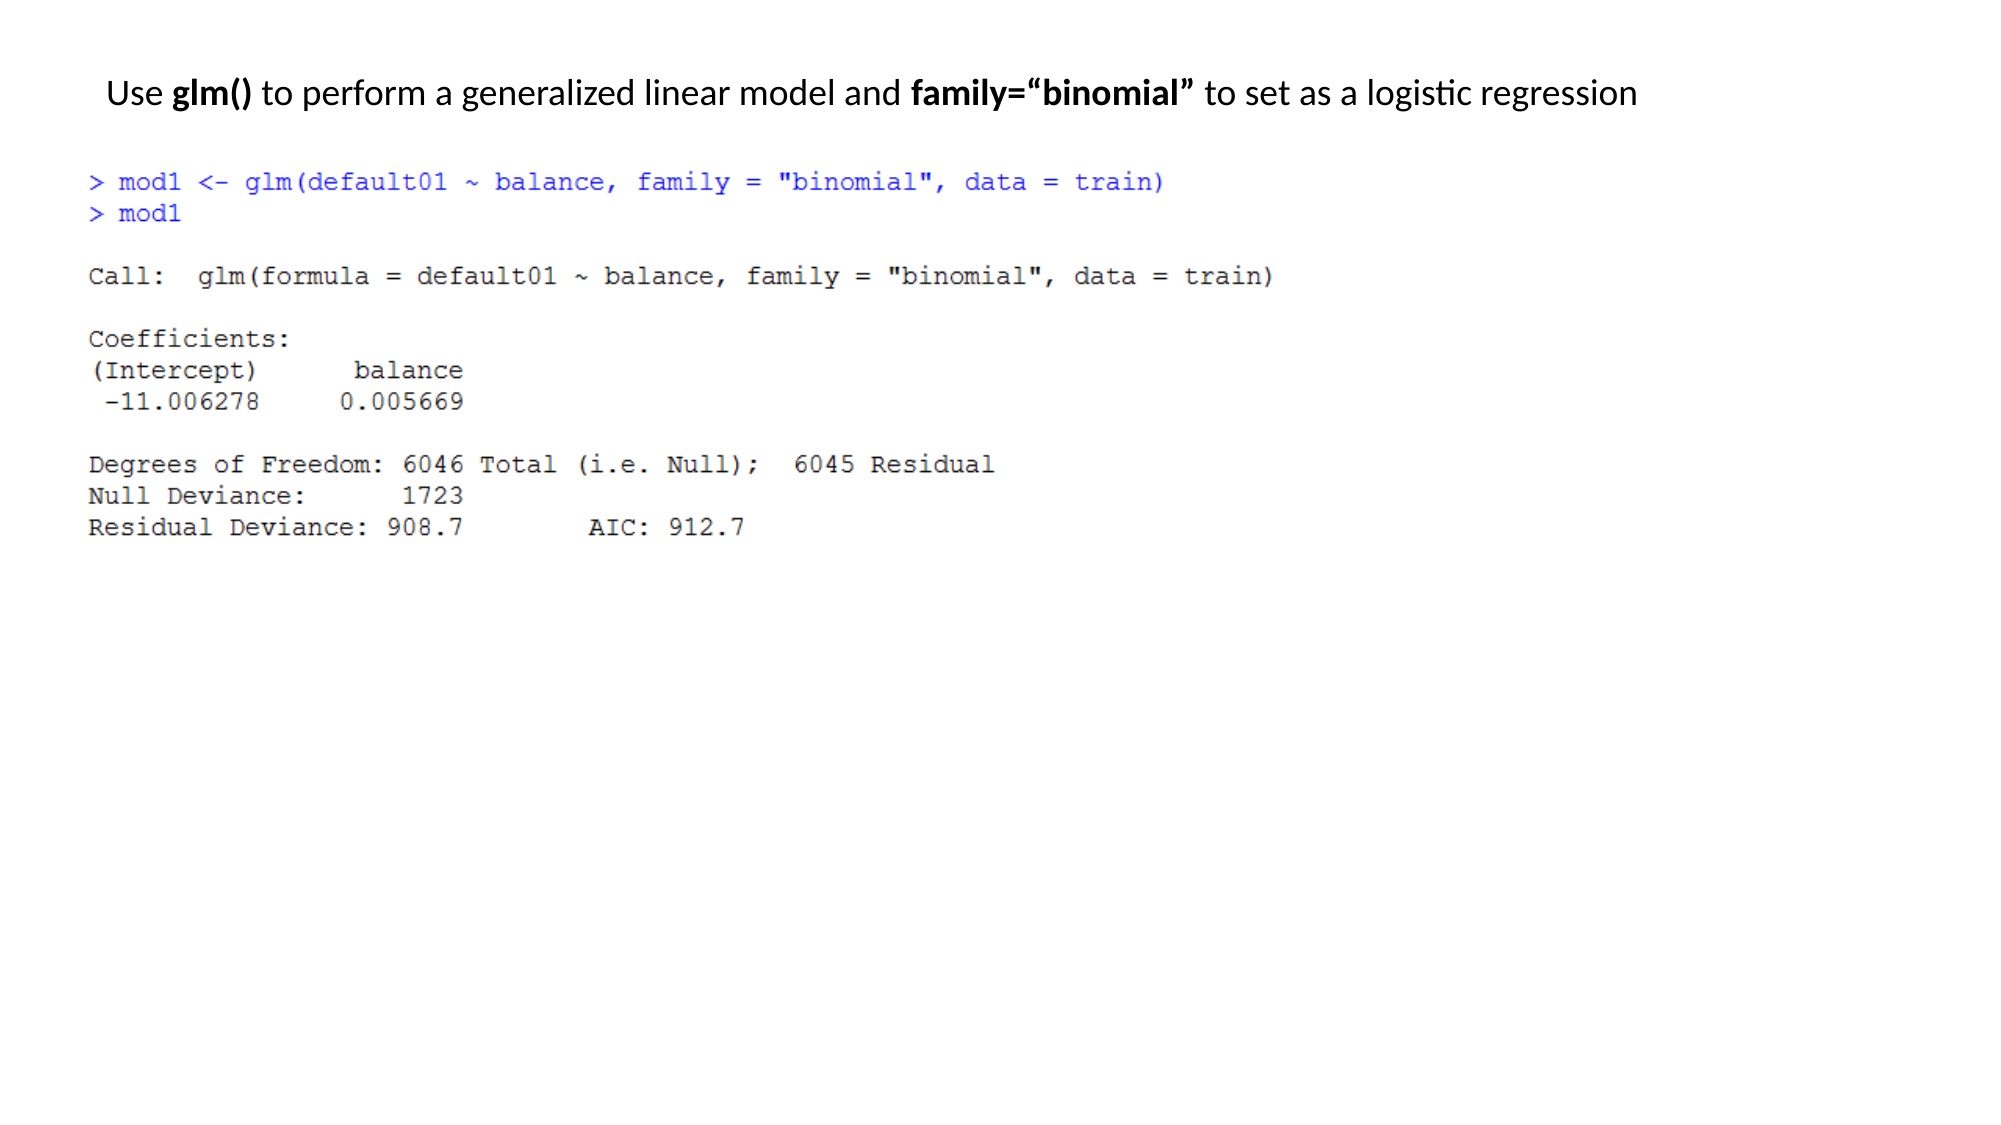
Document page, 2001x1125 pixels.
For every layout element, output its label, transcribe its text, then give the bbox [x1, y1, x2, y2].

text_box Use glm() to perform a generalized linear model and family=“binomial” to set as a logistic regression [91, 60, 1654, 121]
picture [81, 165, 1292, 548]
